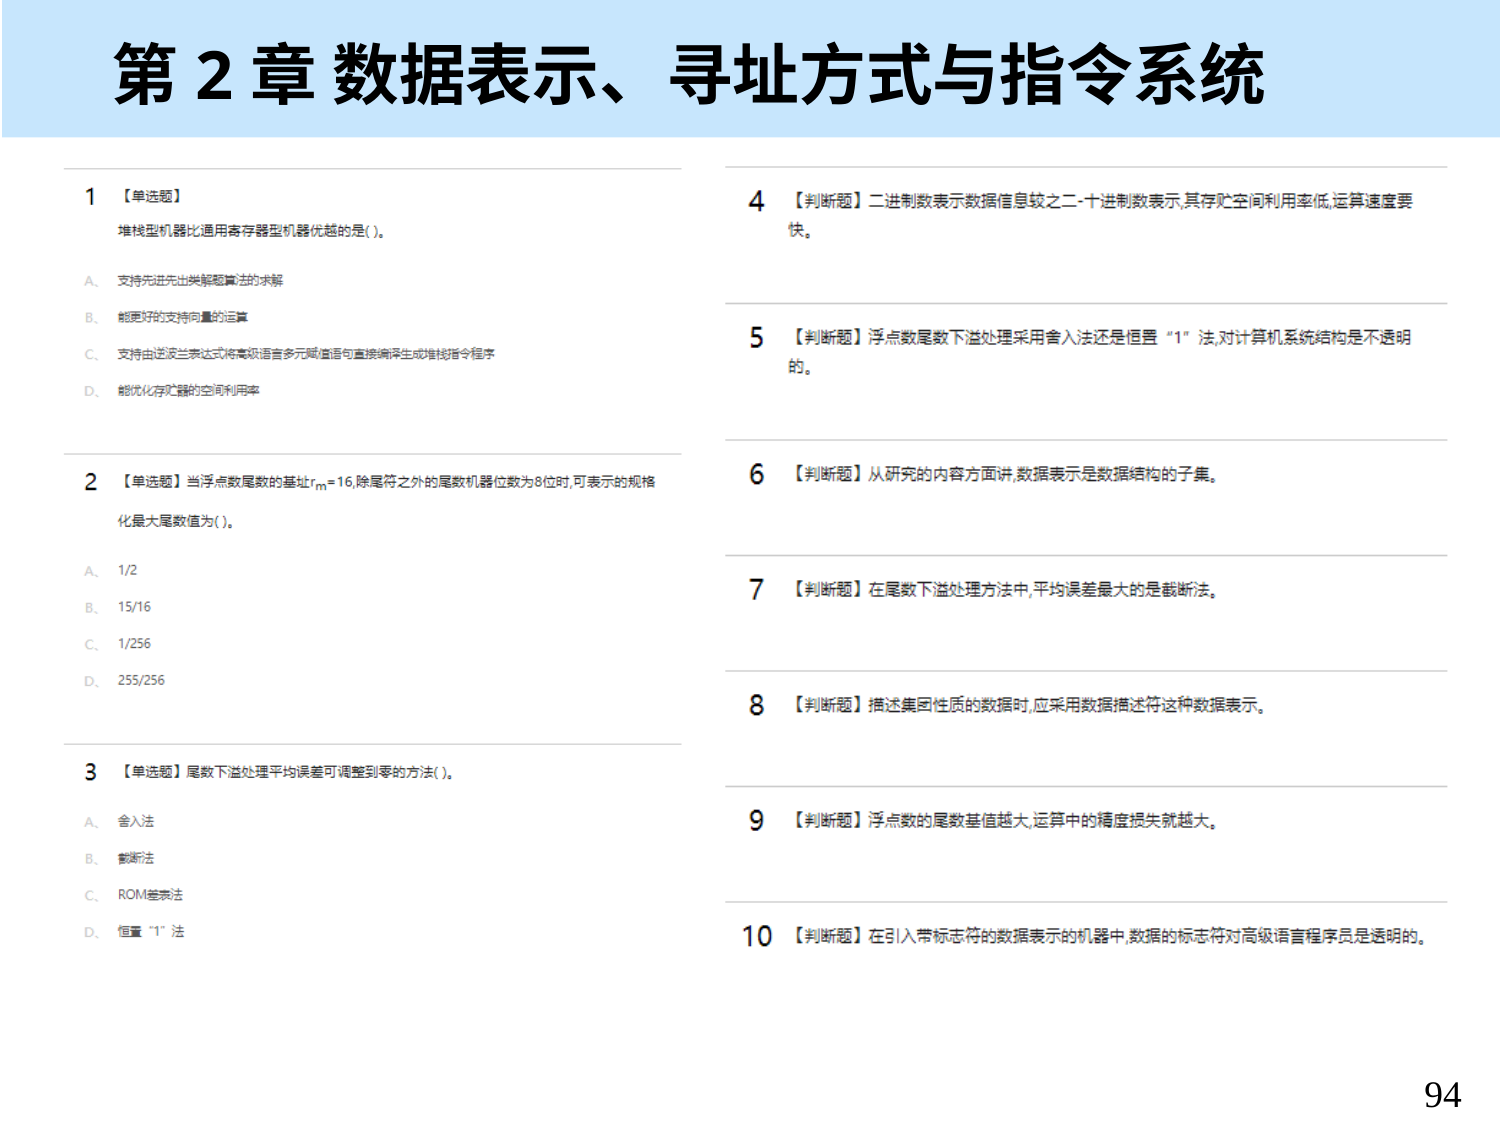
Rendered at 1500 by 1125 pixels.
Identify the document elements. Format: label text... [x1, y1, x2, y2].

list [42, 156, 700, 969]
picture [714, 156, 1449, 969]
title 第2章 数据表示、寻址方式与指令系统 [96, 23, 1472, 124]
